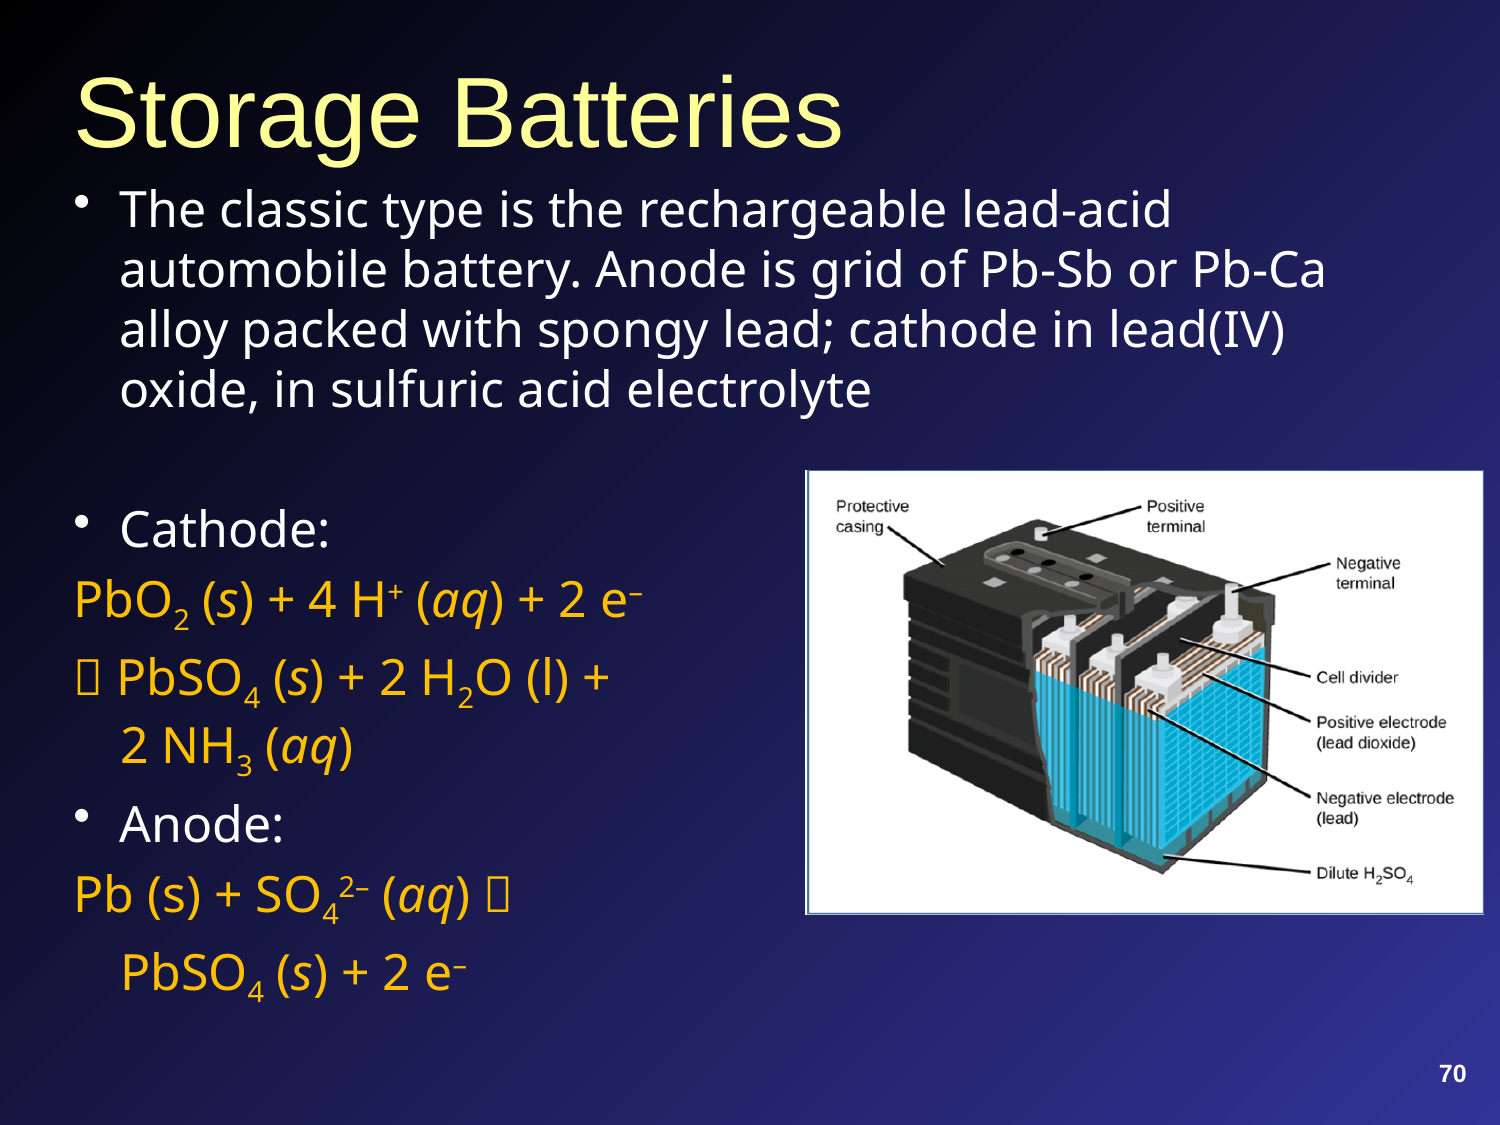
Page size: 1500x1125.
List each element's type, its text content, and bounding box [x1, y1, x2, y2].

picture [805, 469, 1484, 916]
list The classic type is the rechargeable lead-acid automobile battery. Anode is grid of Pb-Sb or Pb-Ca alloy packed with spongy lead; cathode in lead(IV) oxide, in sulfuric acid electrolyte Cathode: PbO2 (s) + 4 H+ (aq) + 2 e–  PbSO4 (s) + 2 H2O (l) + 2 NH3 (aq) Anode: Pb (s) + SO42– (aq)  PbSO4 (s) + 2 e– [58, 169, 1435, 1041]
slide_number 70 [1144, 1042, 1482, 1103]
title Storage Batteries [58, 38, 1441, 176]
